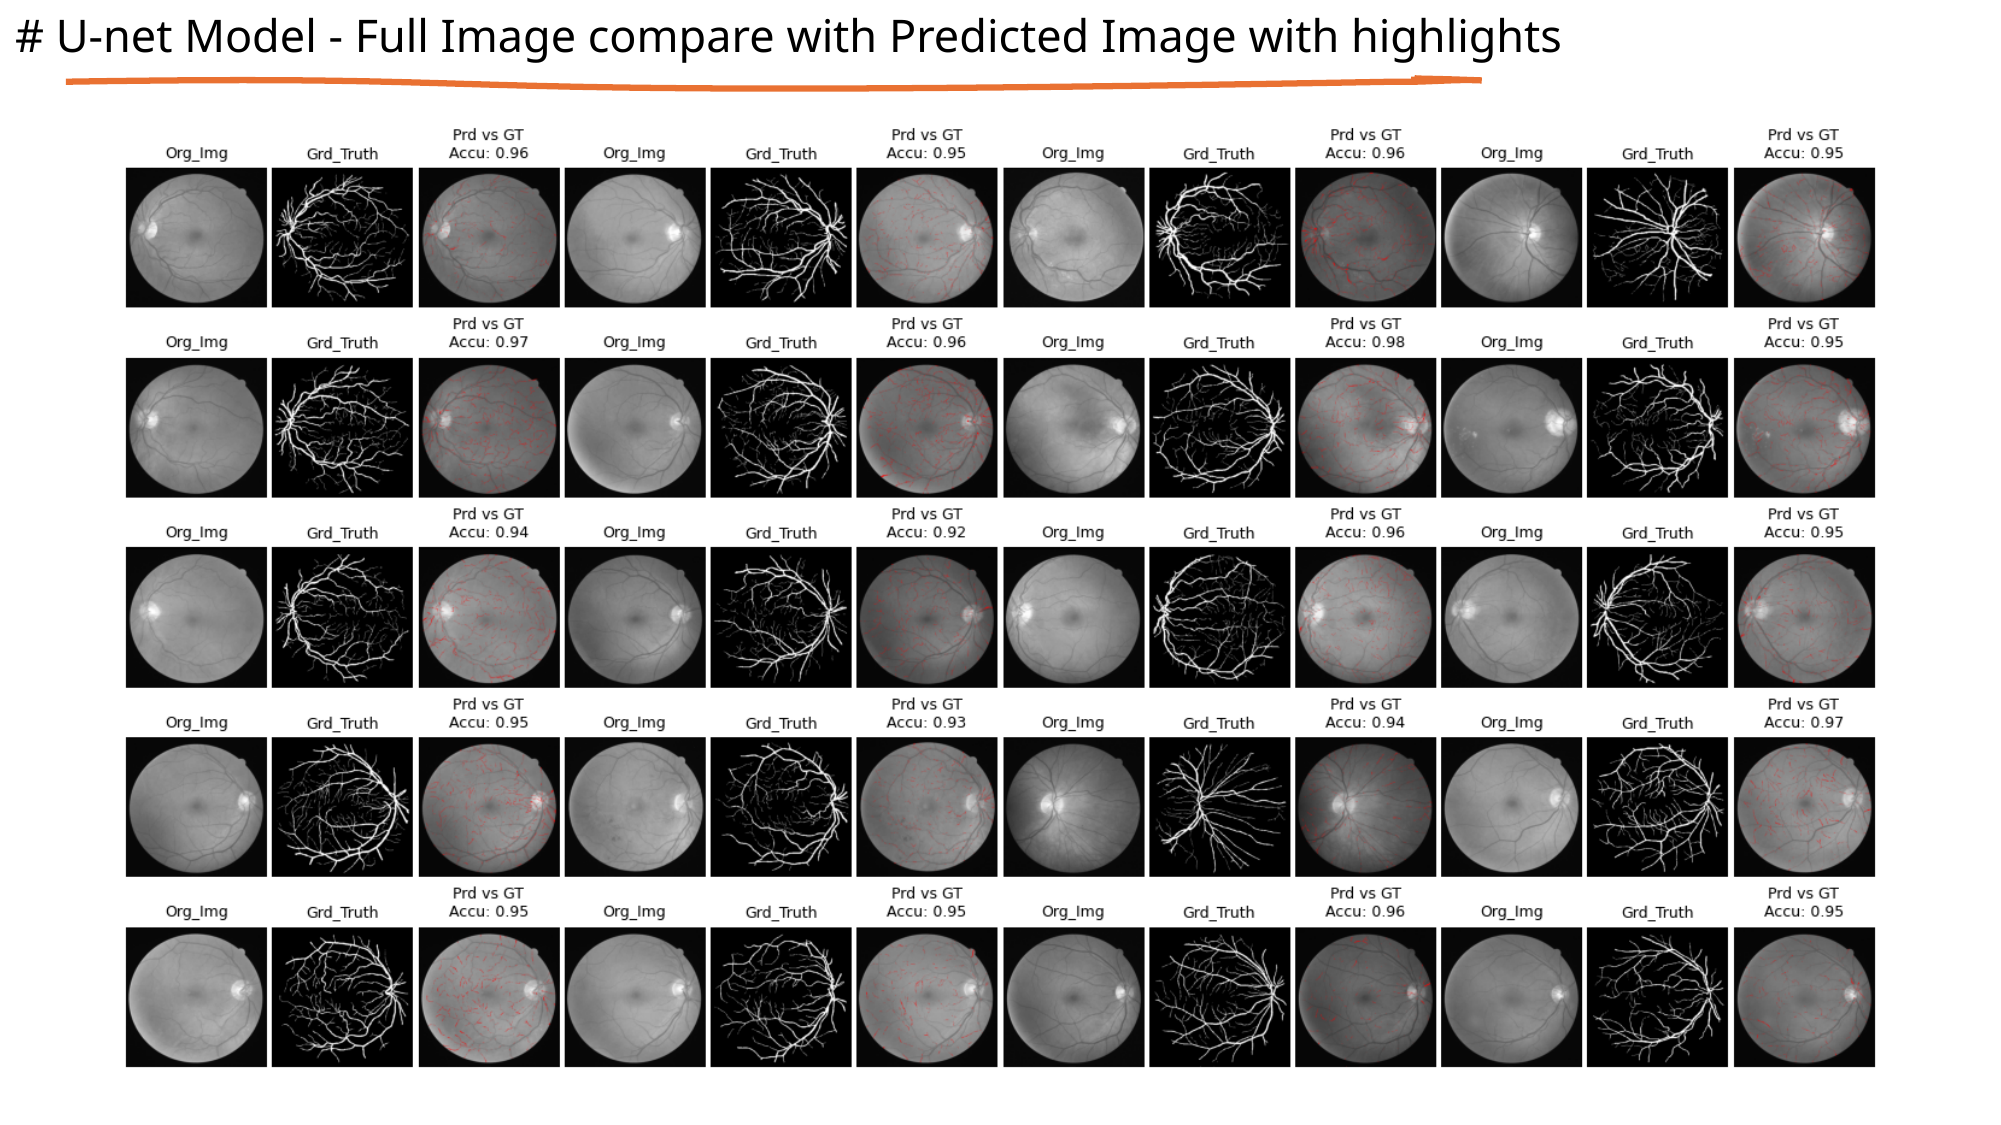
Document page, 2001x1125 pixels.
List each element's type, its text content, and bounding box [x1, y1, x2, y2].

text_box [65, 76, 1482, 90]
picture [114, 121, 1886, 1075]
text_box # U-net Model - Full Image compare with Predicted Image with highlights [0, 0, 1596, 77]
